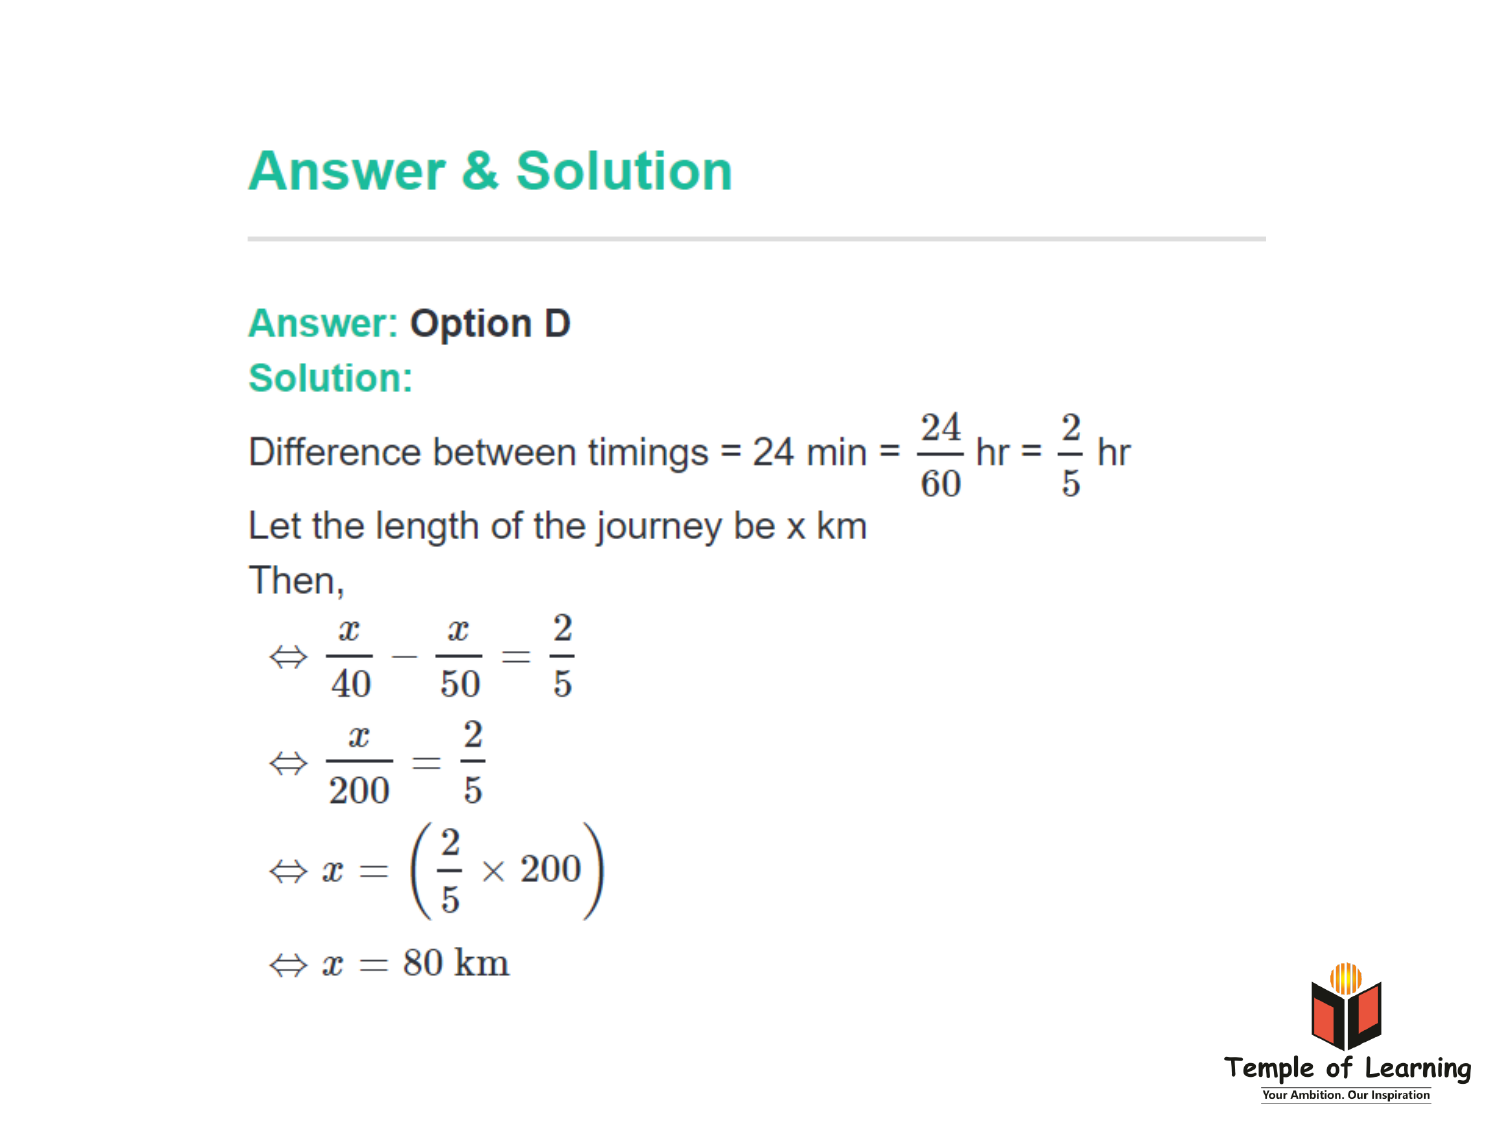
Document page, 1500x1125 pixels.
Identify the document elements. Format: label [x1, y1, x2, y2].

picture [234, 132, 1471, 1104]
